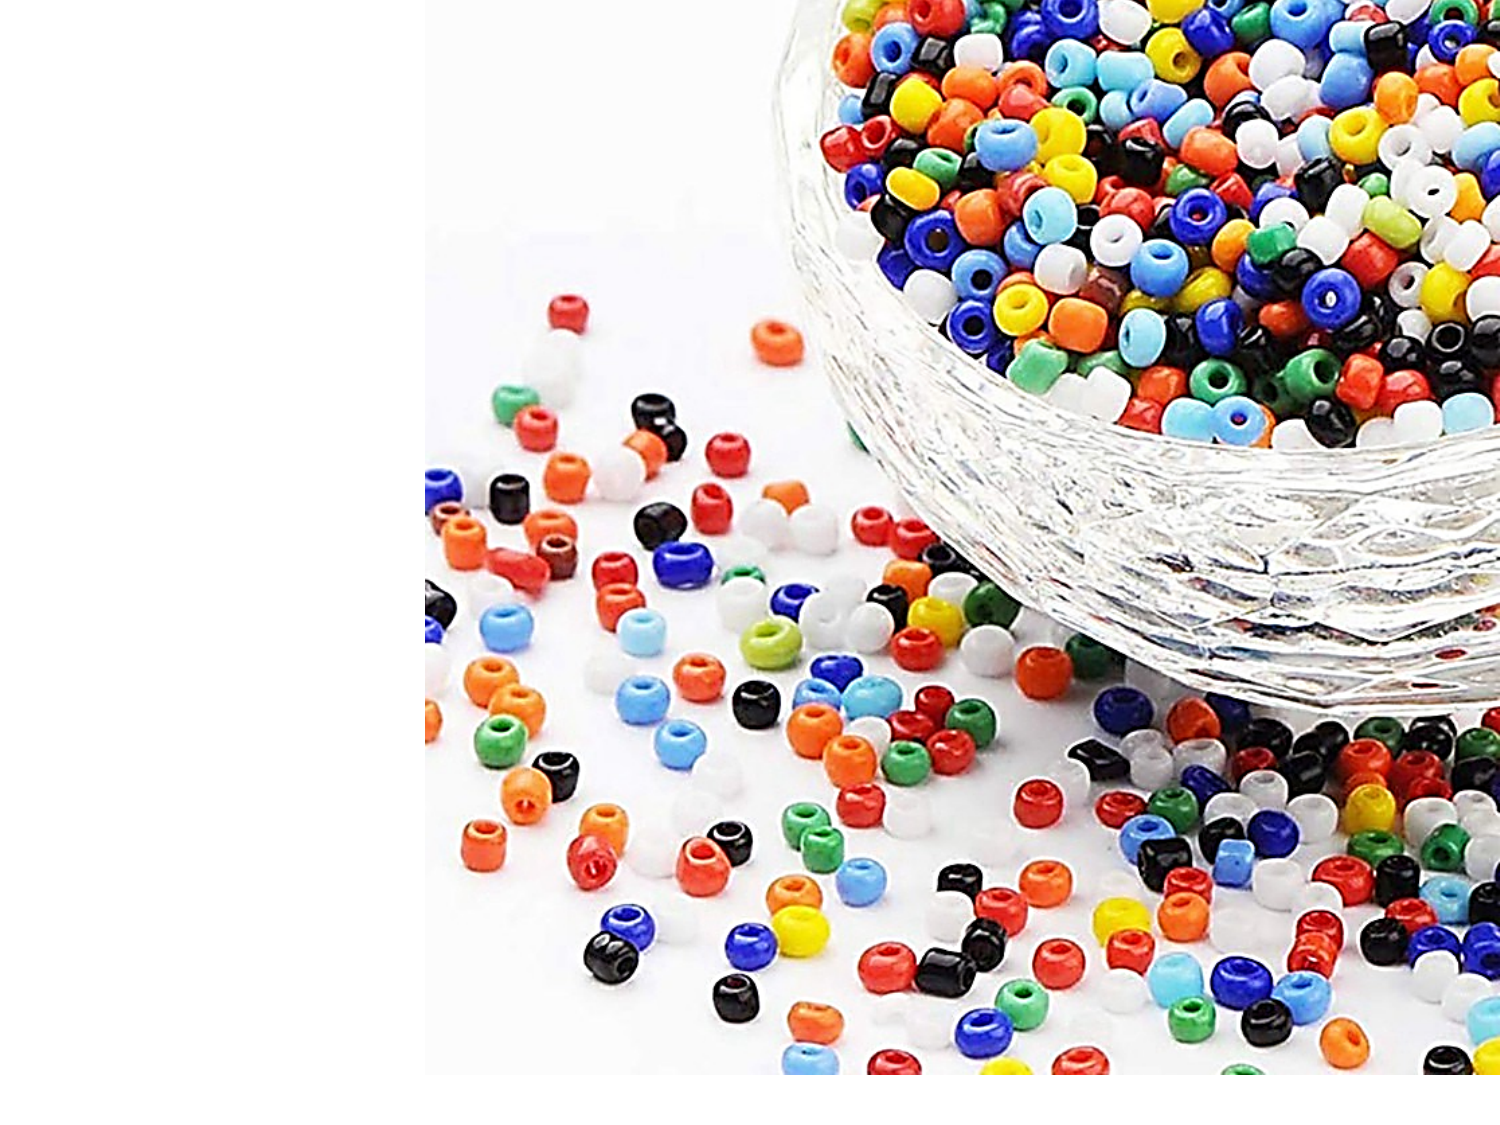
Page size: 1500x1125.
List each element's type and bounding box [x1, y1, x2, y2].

picture [424, 0, 1500, 1076]
